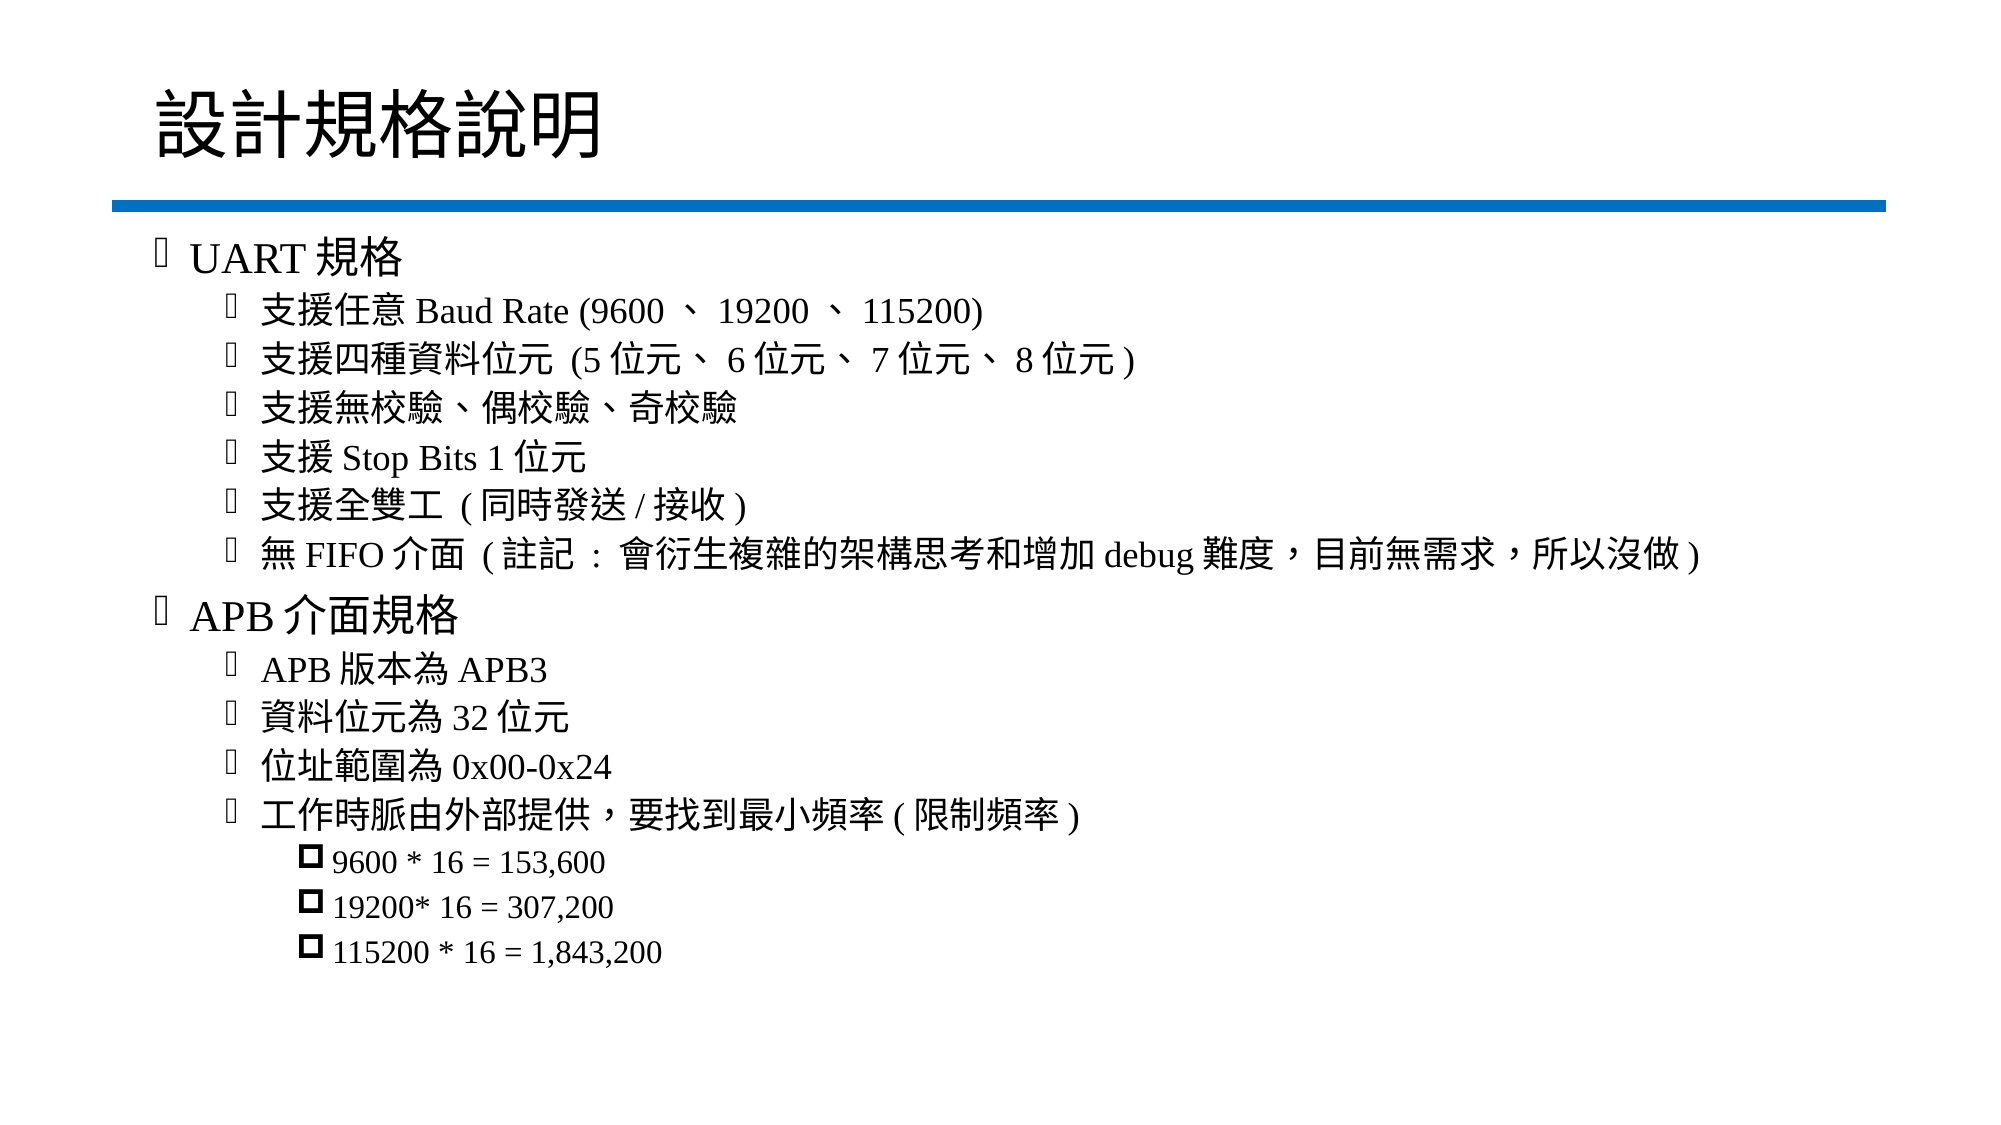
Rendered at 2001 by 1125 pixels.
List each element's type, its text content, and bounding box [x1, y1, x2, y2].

list UART規格 支援任意Baud Rate (9600、19200、115200) 支援四種資料位元 (5位元、6位元、7位元、8位元) 支援無校驗、偶校驗、奇校驗 支援Stop Bits 1位元 支援全雙工 (同時發送/接收) 無FIFO介面 (註記 : 會衍生複雜的架構思考和增加debug難度，目前無需求，所以沒做) APB介面規格 APB版本為APB3 資料位元為32位元 位址範圍為0x00-0x24 工作時脈由外部提供，要找到最小頻率(限制頻率) 9600 * 16 = 153,600 19200* 16 = 307,200 115200 * 16 = 1,843,200 [138, 228, 1864, 1014]
title 設計規格說明 [138, 60, 1864, 197]
